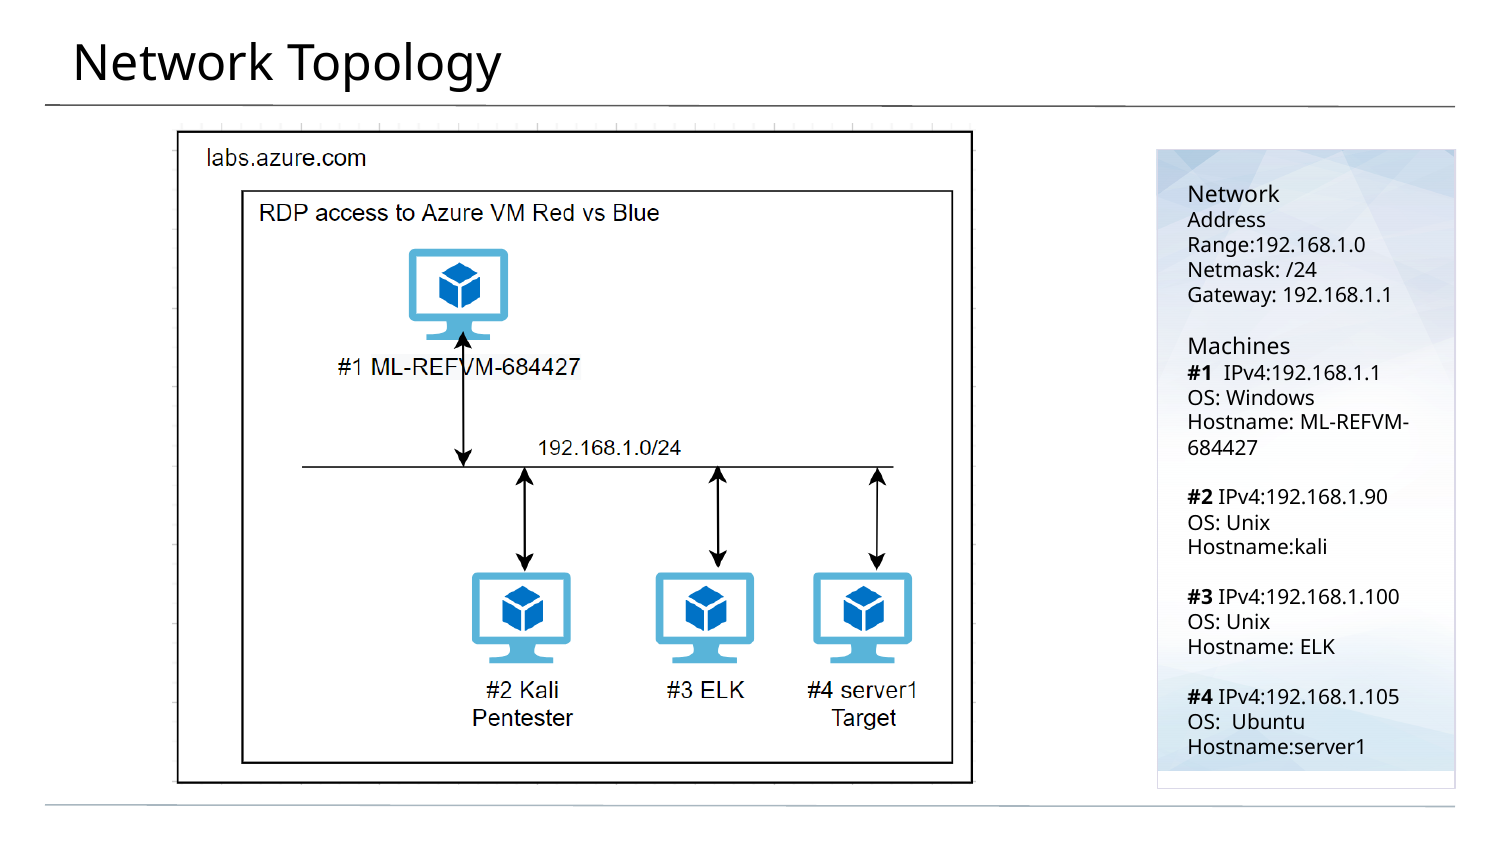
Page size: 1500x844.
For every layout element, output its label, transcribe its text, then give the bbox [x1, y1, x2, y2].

subtitle Network Address Range:192.168.1.0 Netmask: /24 Gateway: 192.168.1.1 Machines #1 IPv4:192.168.1.1 OS: Windows Hostname: ML-REFVM-684427 #2 IPv4:192.168.1.90 OS: Unix Hostname:kali #3 IPv4:192.168.1.100 OS: Unix Hostname: ELK #4 IPv4:192.168.1.105 OS: Ubuntu Hostname:server1 [1157, 149, 1456, 789]
title Network Topology [0, 0, 1097, 88]
picture [172, 123, 976, 785]
